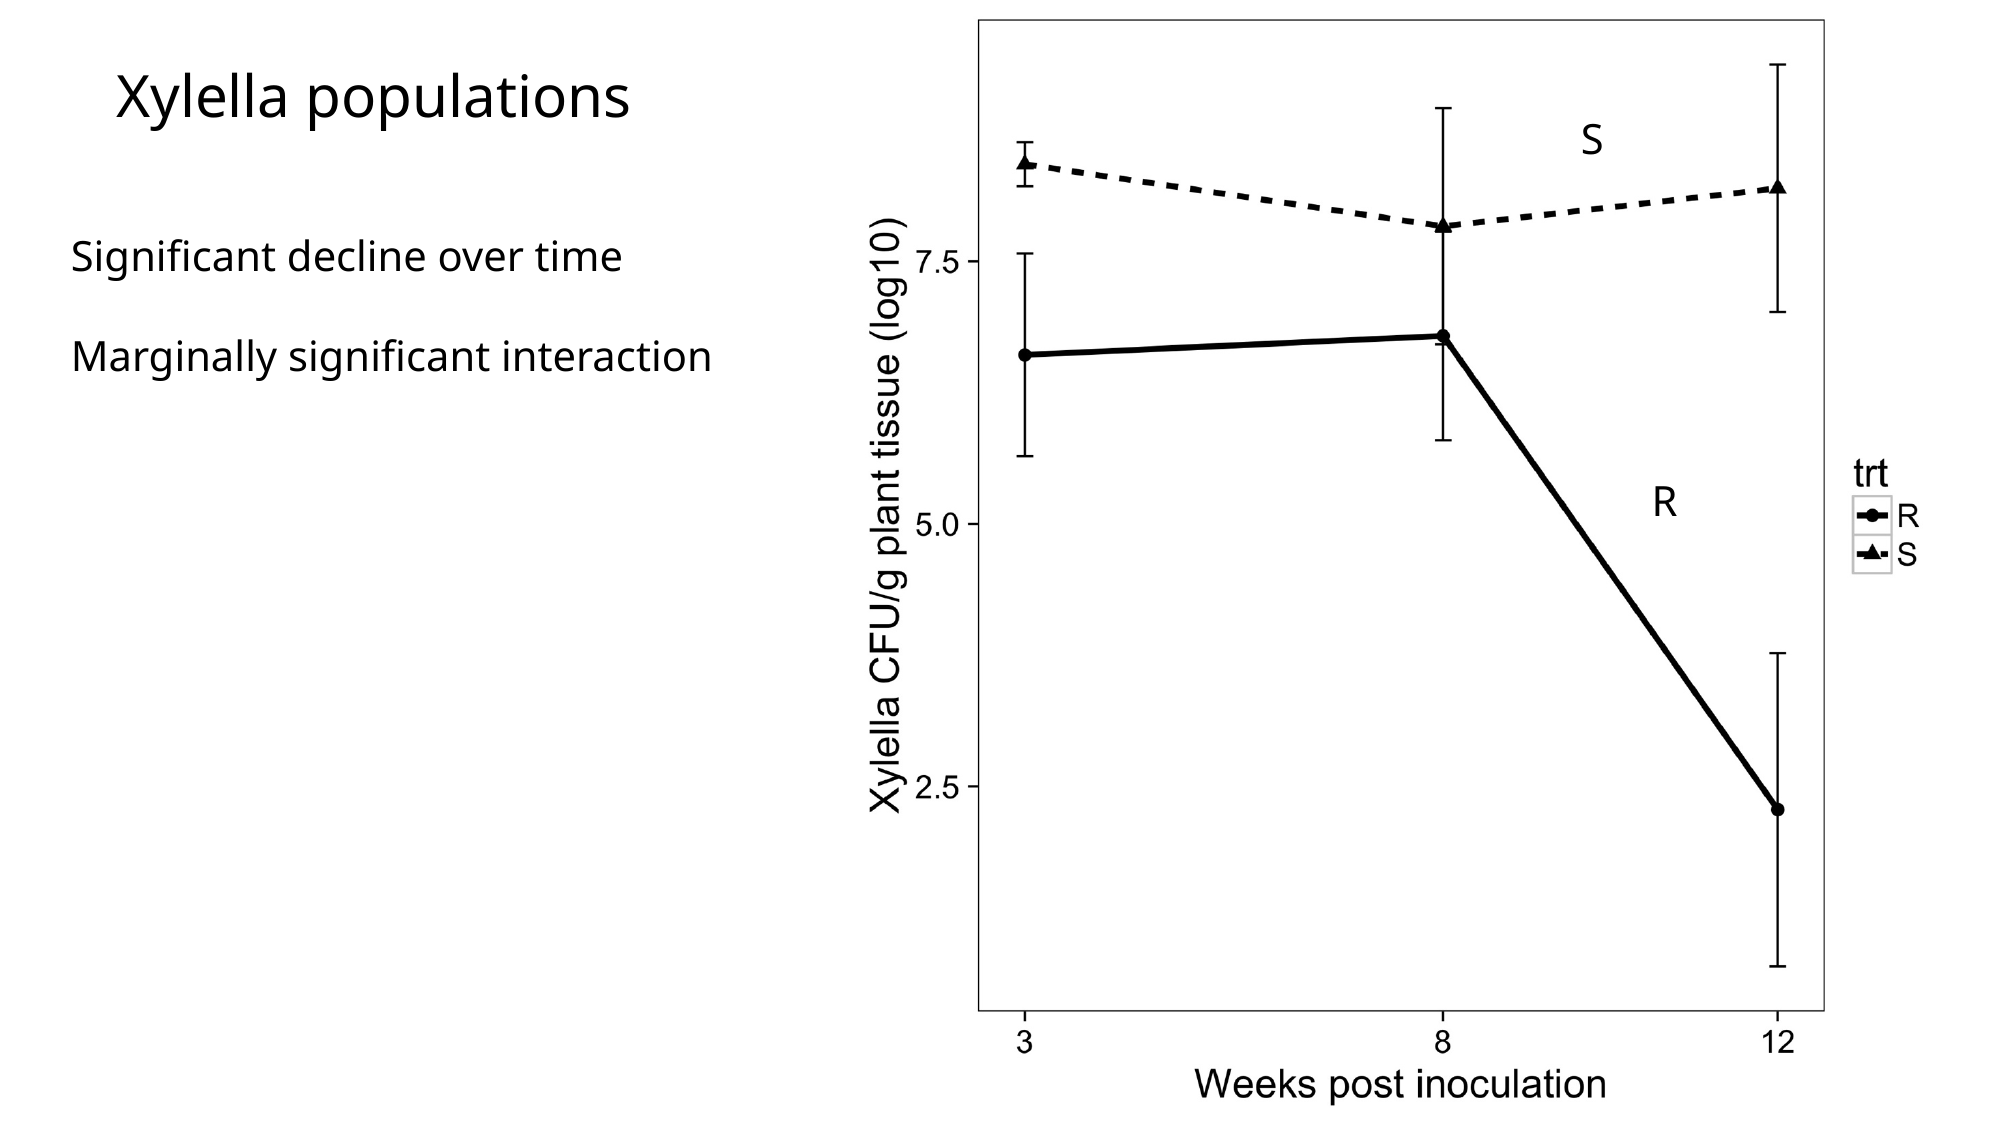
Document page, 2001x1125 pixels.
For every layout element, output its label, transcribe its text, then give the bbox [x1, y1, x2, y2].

text_box Xylella populations [101, 52, 647, 137]
picture [842, 0, 1968, 1125]
text_box Significant decline over time Marginally significant interaction [56, 222, 842, 438]
